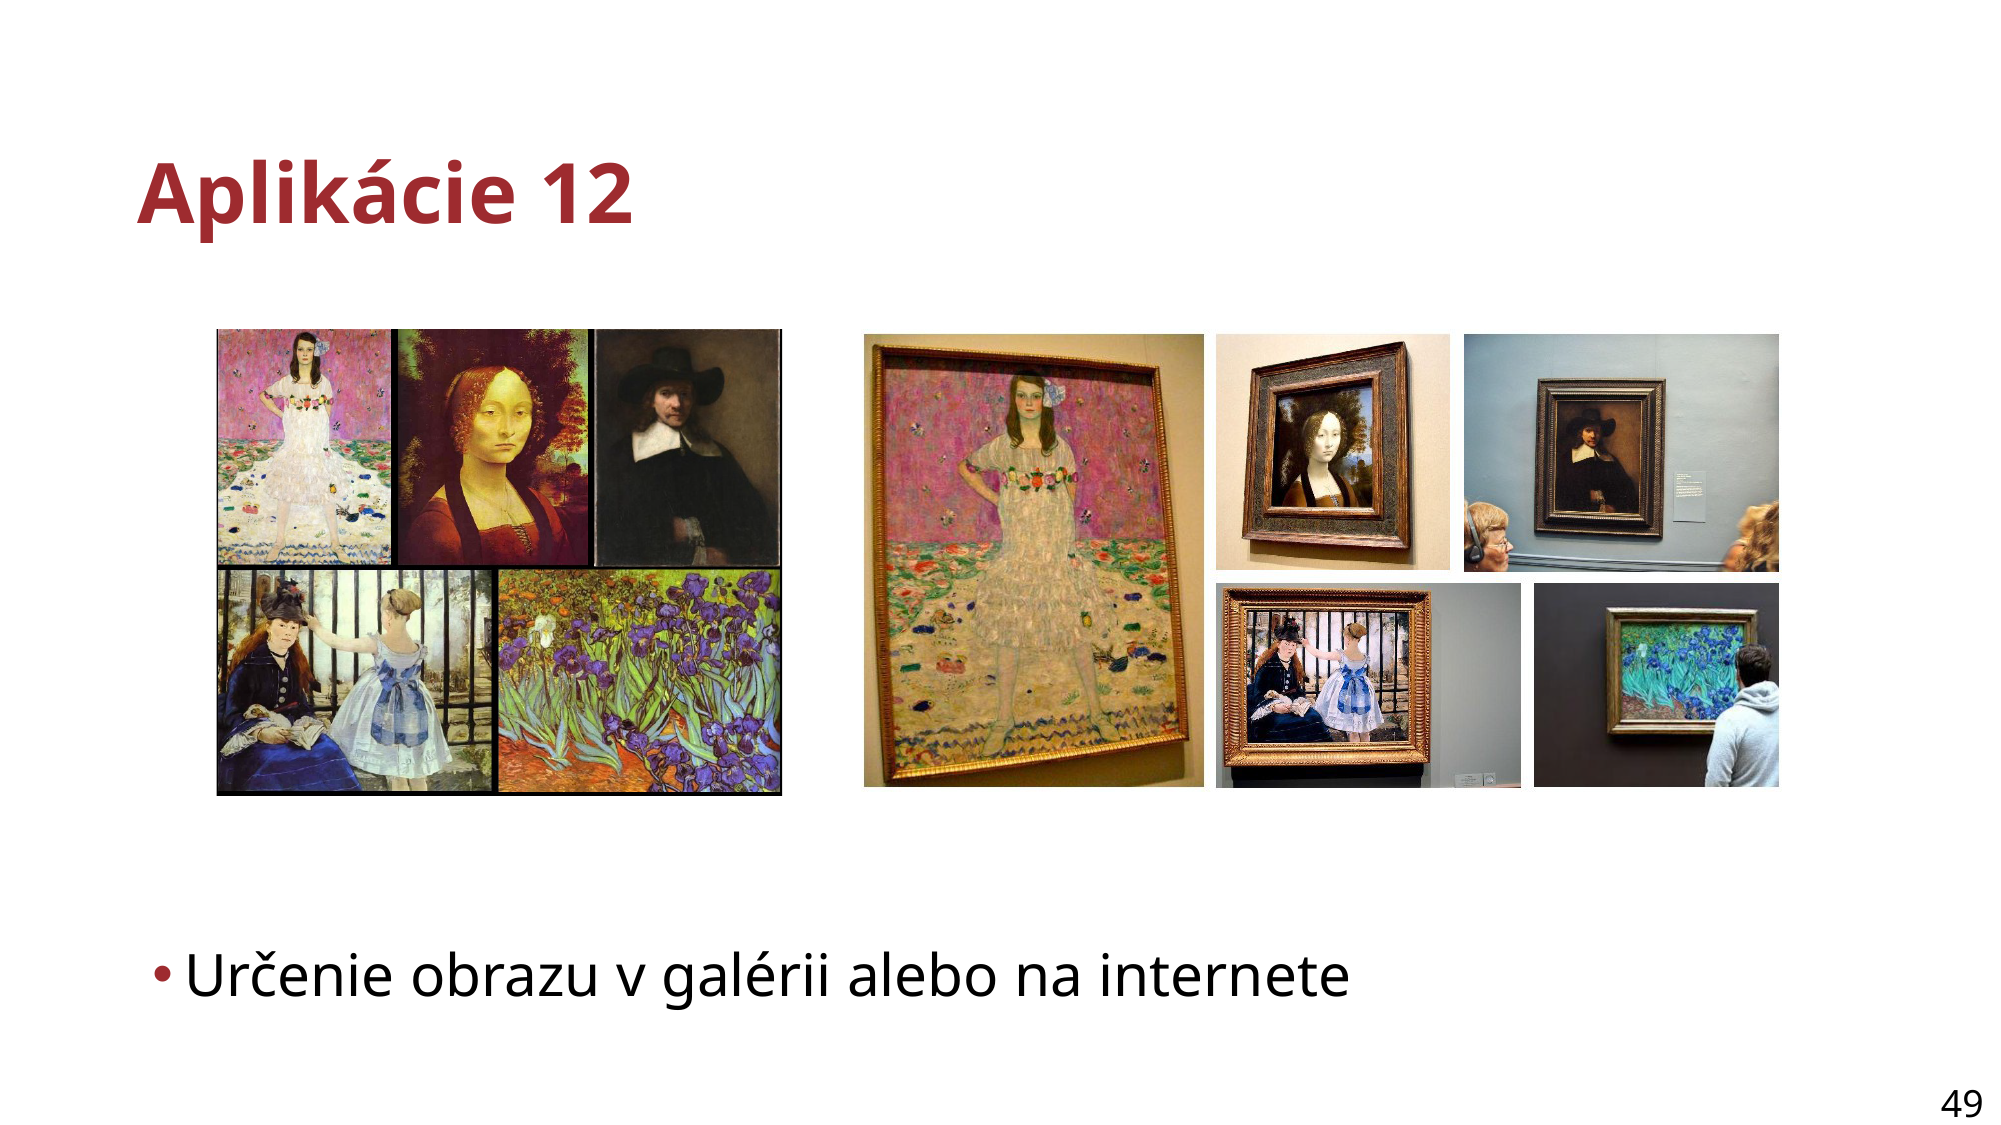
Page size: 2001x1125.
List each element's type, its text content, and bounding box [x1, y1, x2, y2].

picture [861, 329, 1783, 792]
title Aplikácie 12 [137, 116, 1717, 278]
list Určenie obrazu v galérii alebo na internete [137, 299, 1863, 1024]
picture [216, 329, 783, 796]
